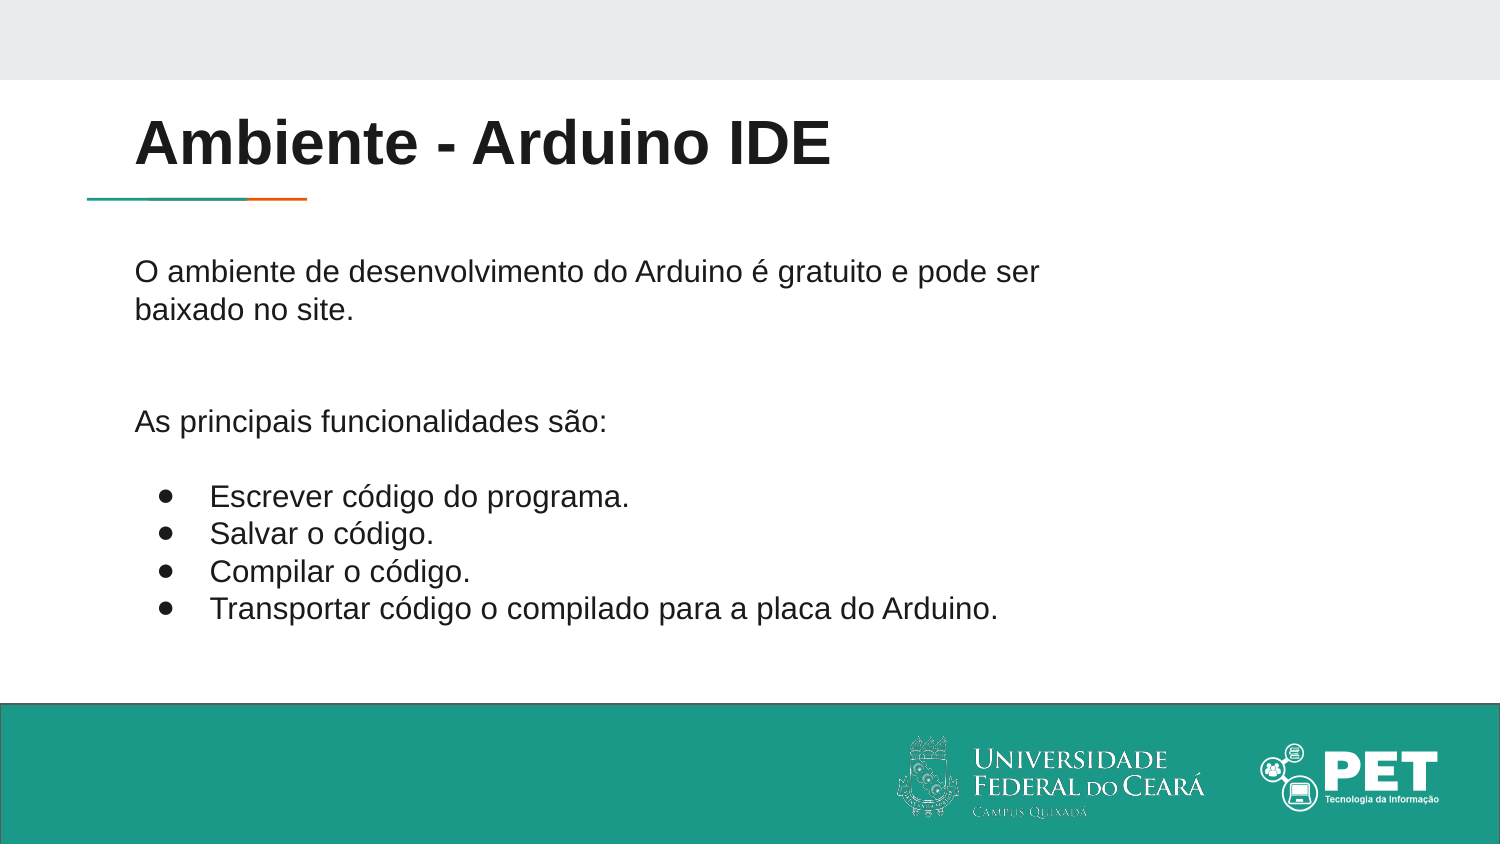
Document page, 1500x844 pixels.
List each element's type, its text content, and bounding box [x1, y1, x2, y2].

picture [1253, 711, 1448, 844]
text_box [0, 703, 1500, 844]
text_box O ambiente de desenvolvimento do Arduino é gratuito e pode ser baixado no site. As principais funcionalidades são: Escrever código do programa. Salvar o código. Compilar o código. Transportar código o compilado para a placa do Arduino. [119, 236, 1432, 641]
title Ambiente - Arduino IDE [119, 95, 1432, 183]
picture [896, 736, 1206, 819]
